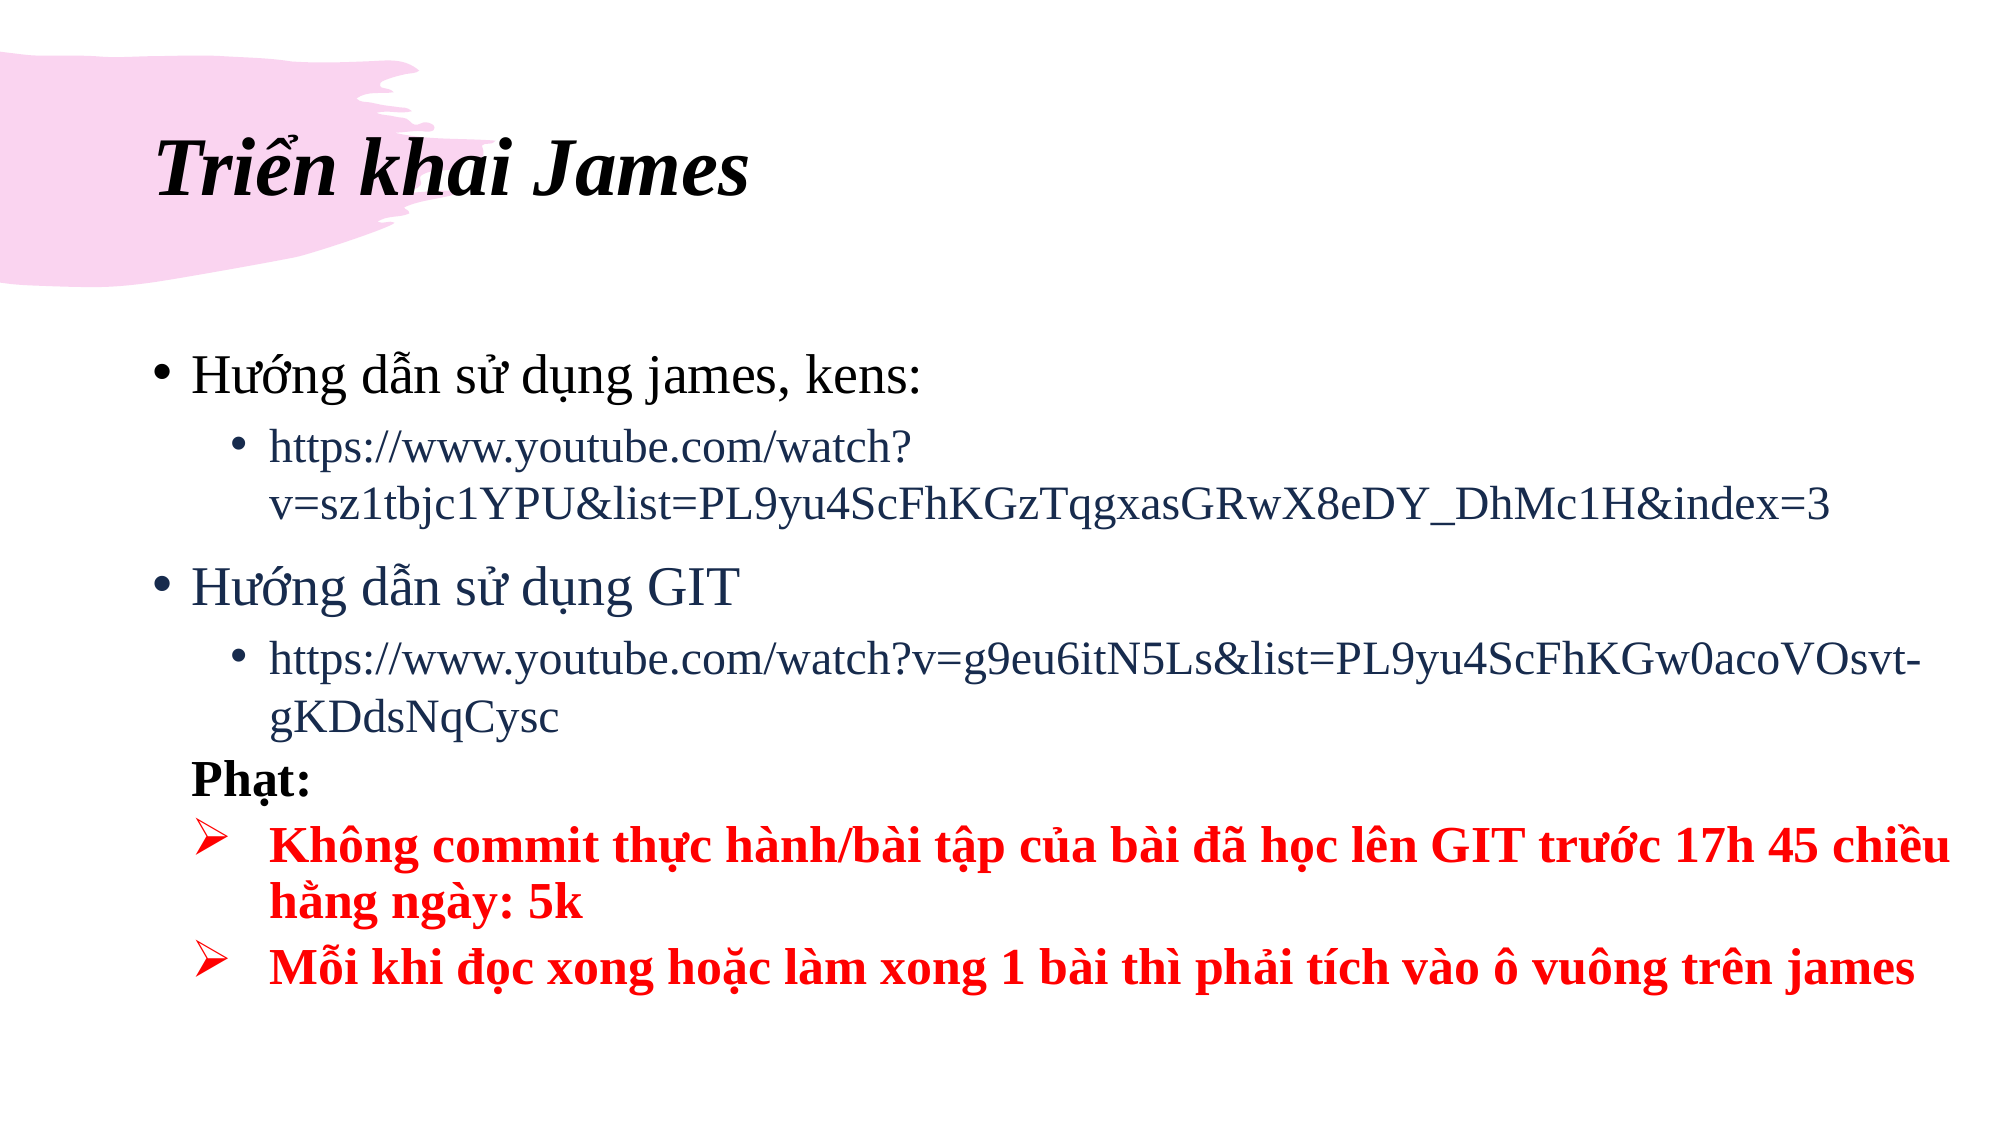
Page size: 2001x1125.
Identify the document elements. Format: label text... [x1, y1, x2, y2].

list Hướng dẫn sử dụng james, kens: https://www.youtube.com/watch?v=sz1tbjc1YPU&list=PL9yu4ScFhKGzTqgxasGRwX8eDY_DhMc1H&index=3 Hướng dẫn sử dụng GIT https://www.youtube.com/watch?v=g9eu6itN5Ls&list=PL9yu4ScFhKGw0acoVOsvt-gKDdsNqCysc Phạt: Không commit thực hành/bài tập của bài đã học lên GIT trước 17h 45 chiều hằng ngày: 5k Mỗi khi đọc xong hoặc làm xong 1 bài thì phải tích vào ô vuông trên james [137, 329, 1971, 1013]
title Triển khai James [137, 59, 1863, 278]
